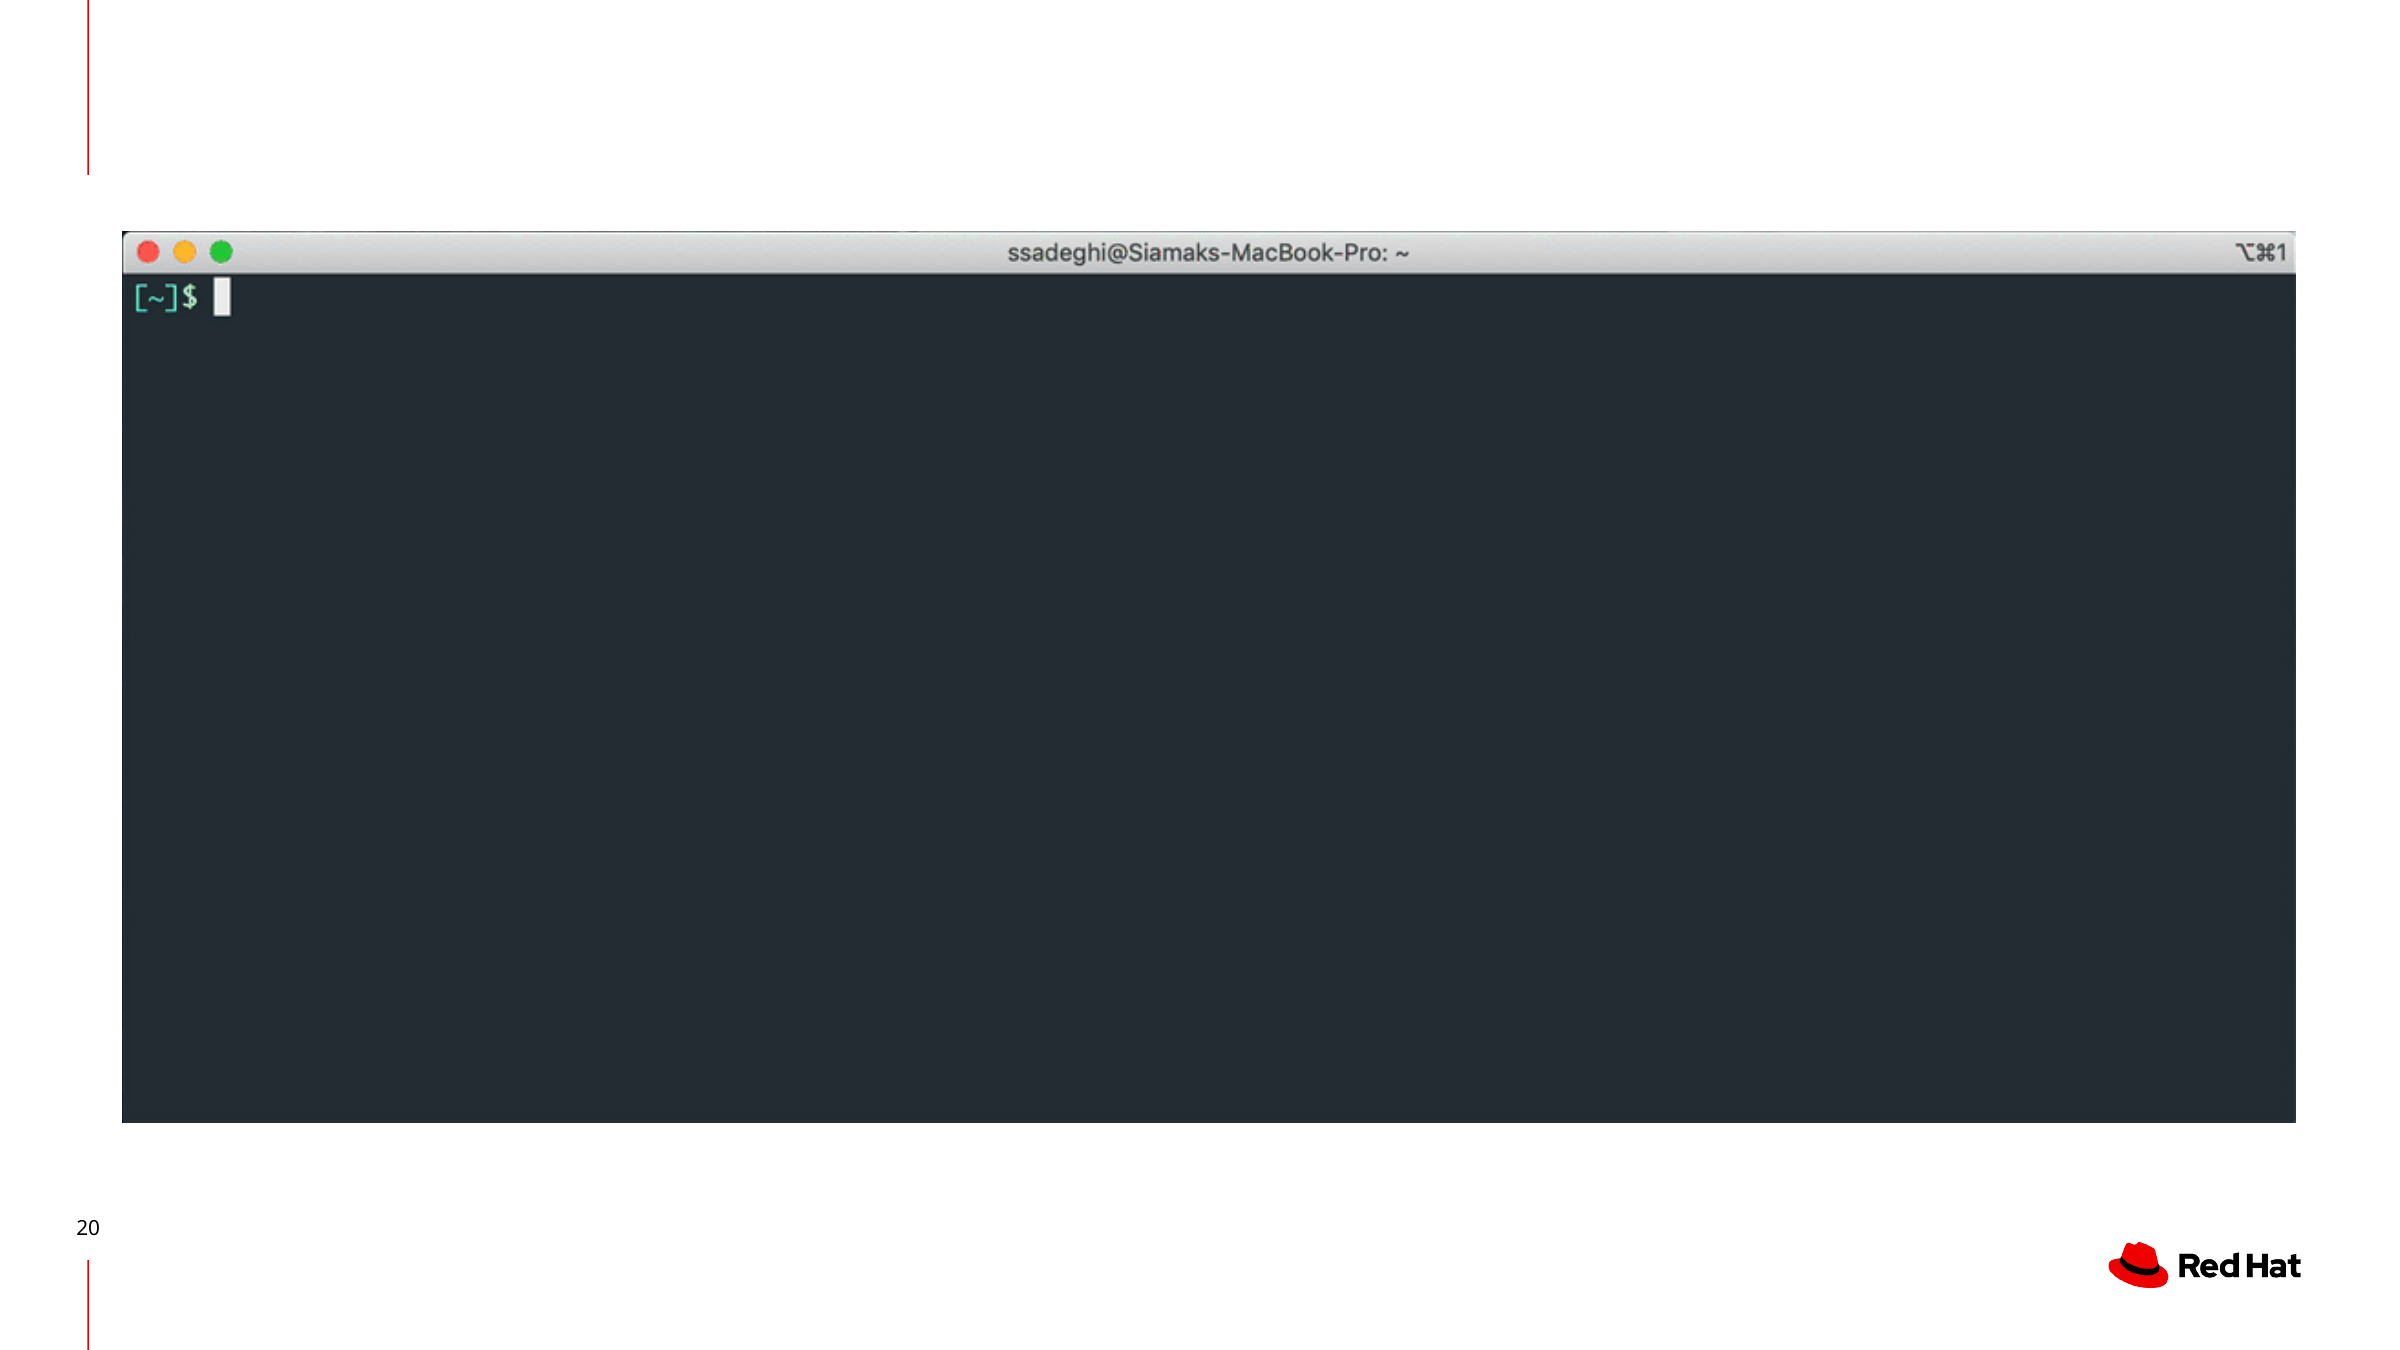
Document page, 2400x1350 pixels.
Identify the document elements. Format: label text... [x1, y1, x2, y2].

picture [2108, 1242, 2301, 1288]
picture [122, 231, 2296, 1124]
slide_number ‹#› [16, 1214, 161, 1243]
